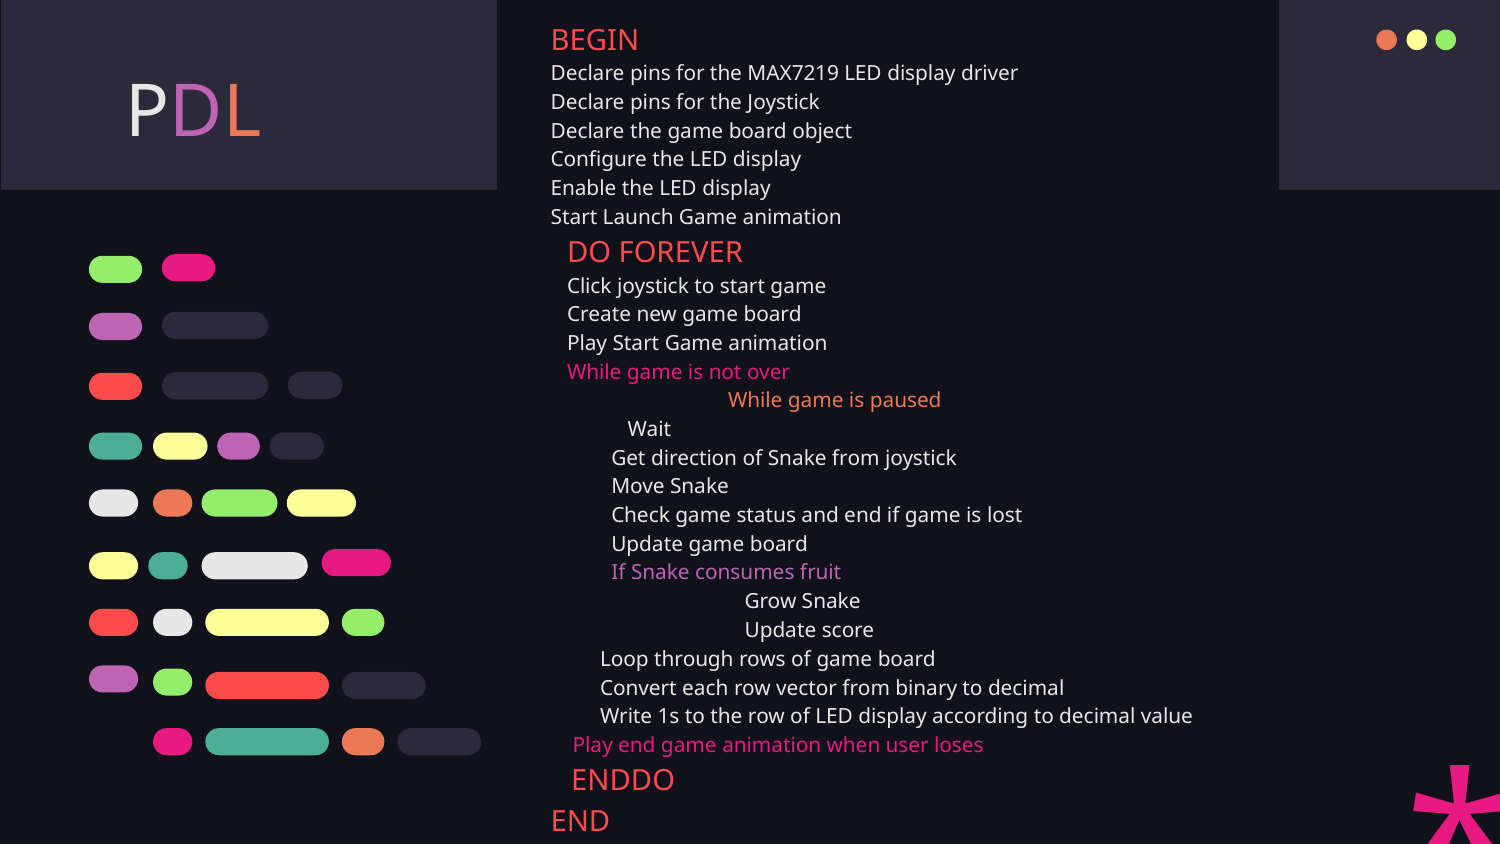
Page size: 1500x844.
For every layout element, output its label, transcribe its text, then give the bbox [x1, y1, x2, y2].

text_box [88, 253, 482, 756]
picture [497, 0, 1280, 285]
subtitle BEGIN Declare pins for the MAX7219 LED display driver Declare pins for the Joystick Declare the game board object Configure the LED display Enable the LED display Start Launch Game animation DO FOREVER Click joystick to start game Create new game board Play Start Game animation While game is not over While game is paused Wait Get direction of Snake from joystick Move Snake Check game status and end if game is lost Update game board If Snake consumes fruit Grow Snake Update score Loop through rows of game board Convert each row vector from binary to decimal Write 1s to the row of LED display according to decimal value Play end game animation when user loses ENDDO END [460, 0, 1446, 832]
text_box * [1390, 702, 1476, 832]
title PDL [5, 48, 382, 142]
